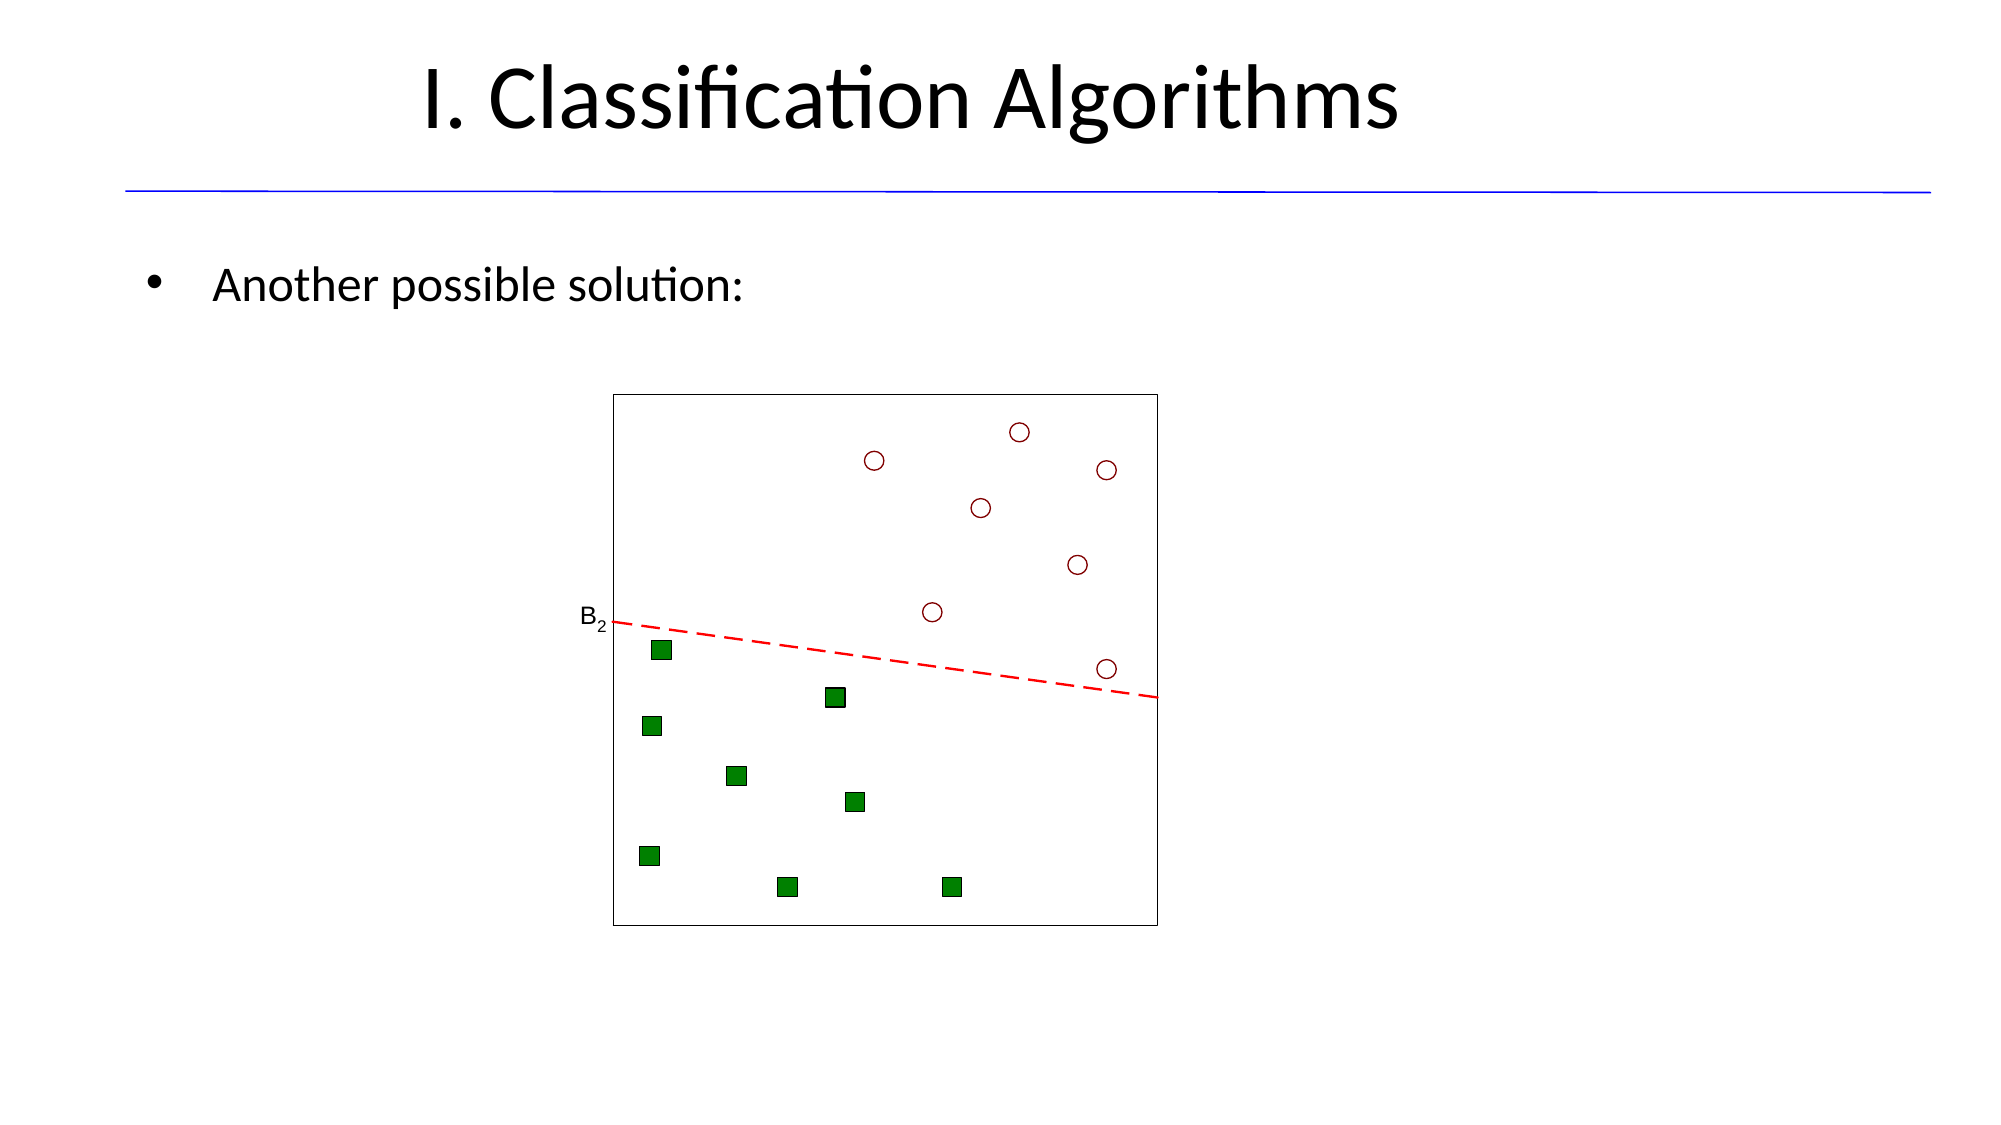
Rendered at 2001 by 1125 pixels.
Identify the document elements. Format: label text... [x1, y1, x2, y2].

list Another possible solution: [122, 243, 1523, 306]
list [569, 363, 1208, 966]
text_box I. Classification Algorithms [161, 41, 1662, 156]
